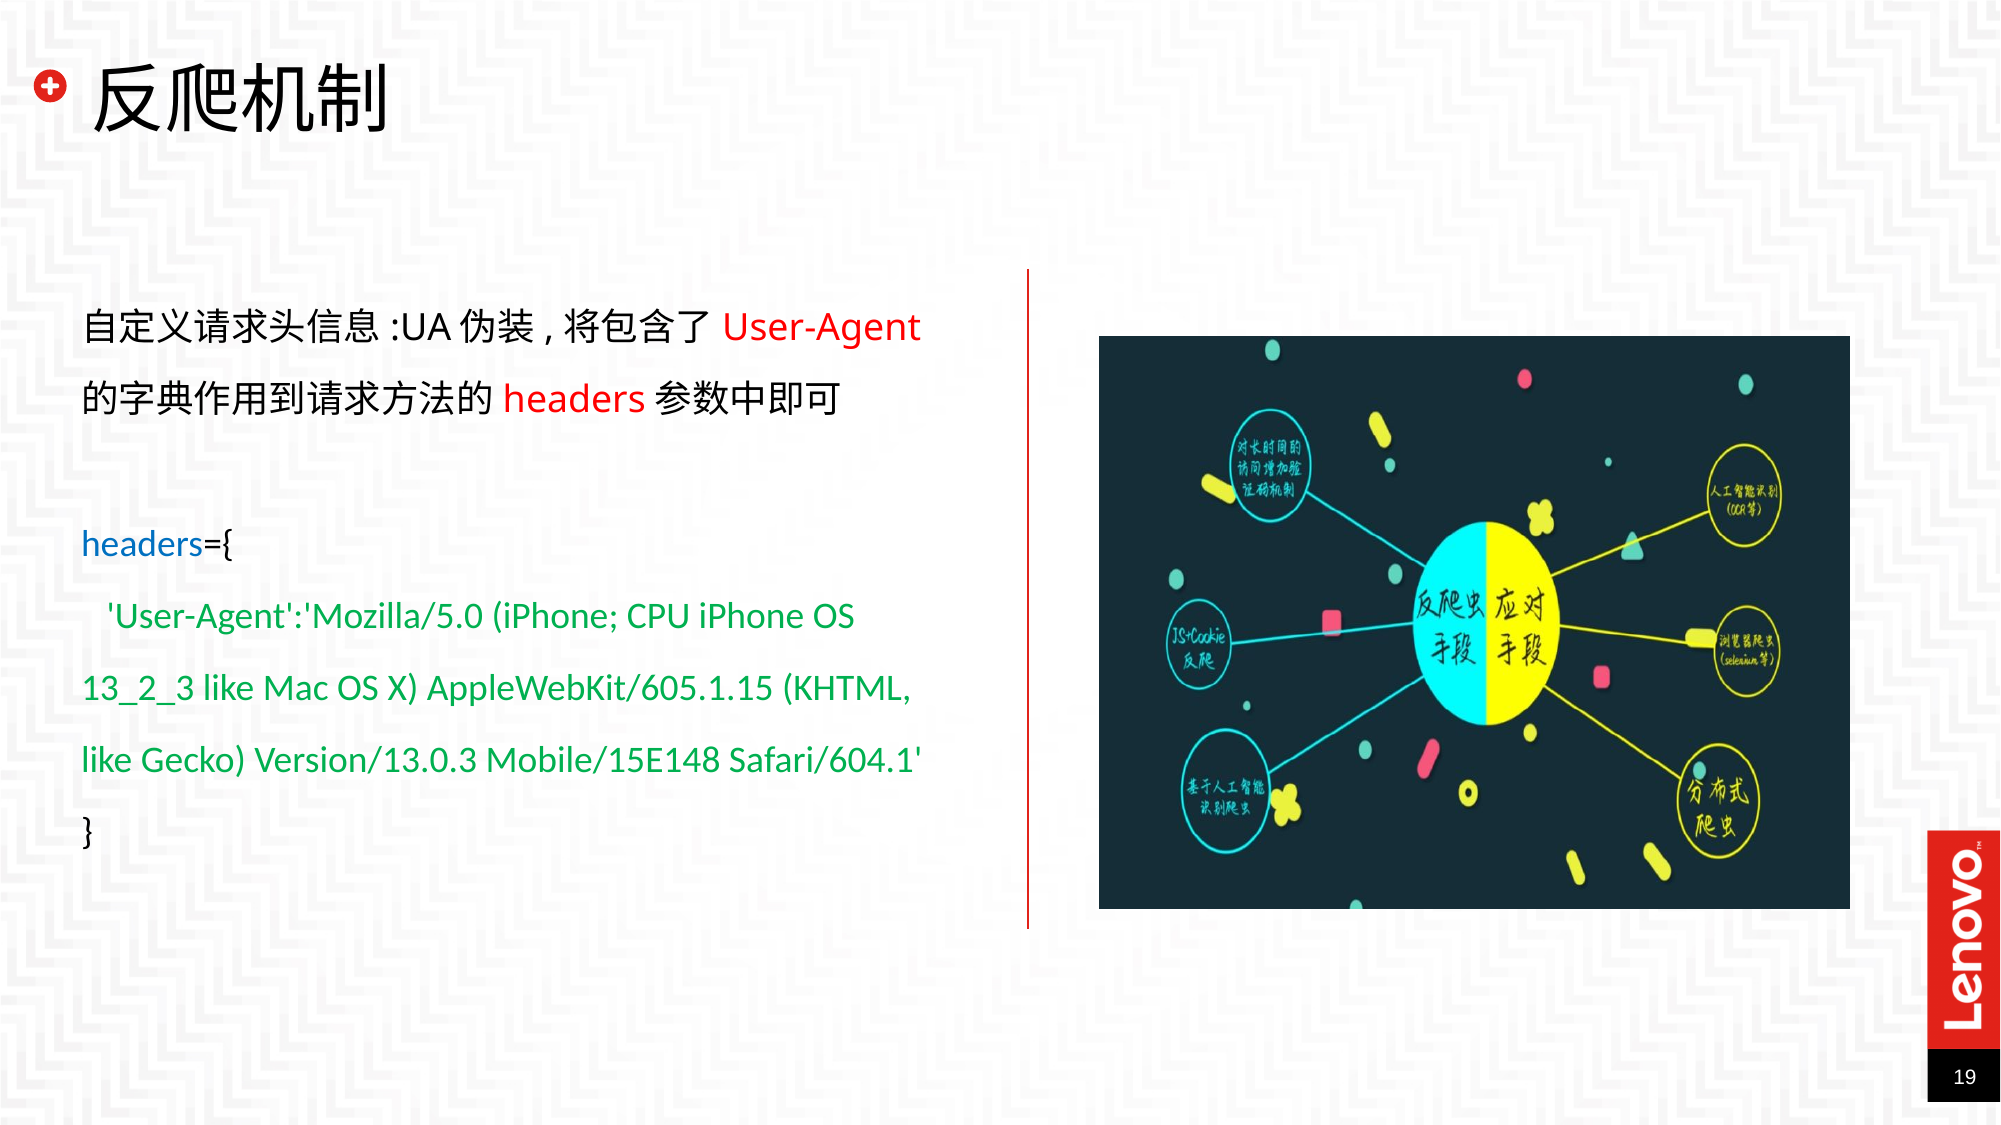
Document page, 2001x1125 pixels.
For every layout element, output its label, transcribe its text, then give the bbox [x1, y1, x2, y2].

title 反爬机制 [90, 45, 1907, 131]
picture [1928, 831, 2001, 1049]
text_box 自定义请求头信息:UA伪装,将包含了User-Agent的字典作用到请求方法的headers参数中即可 headers={ 'User-Agent':'Mozilla/5.0 (iPhone; CPU iPhone OS 13_2_3 like Mac OS X) AppleWebKit/605.1.15 (KHTML, like Gecko) Version/13.0.3 Mobile/15E148 Safari/604.1' } [66, 268, 973, 860]
picture [0, 0, 2001, 1125]
